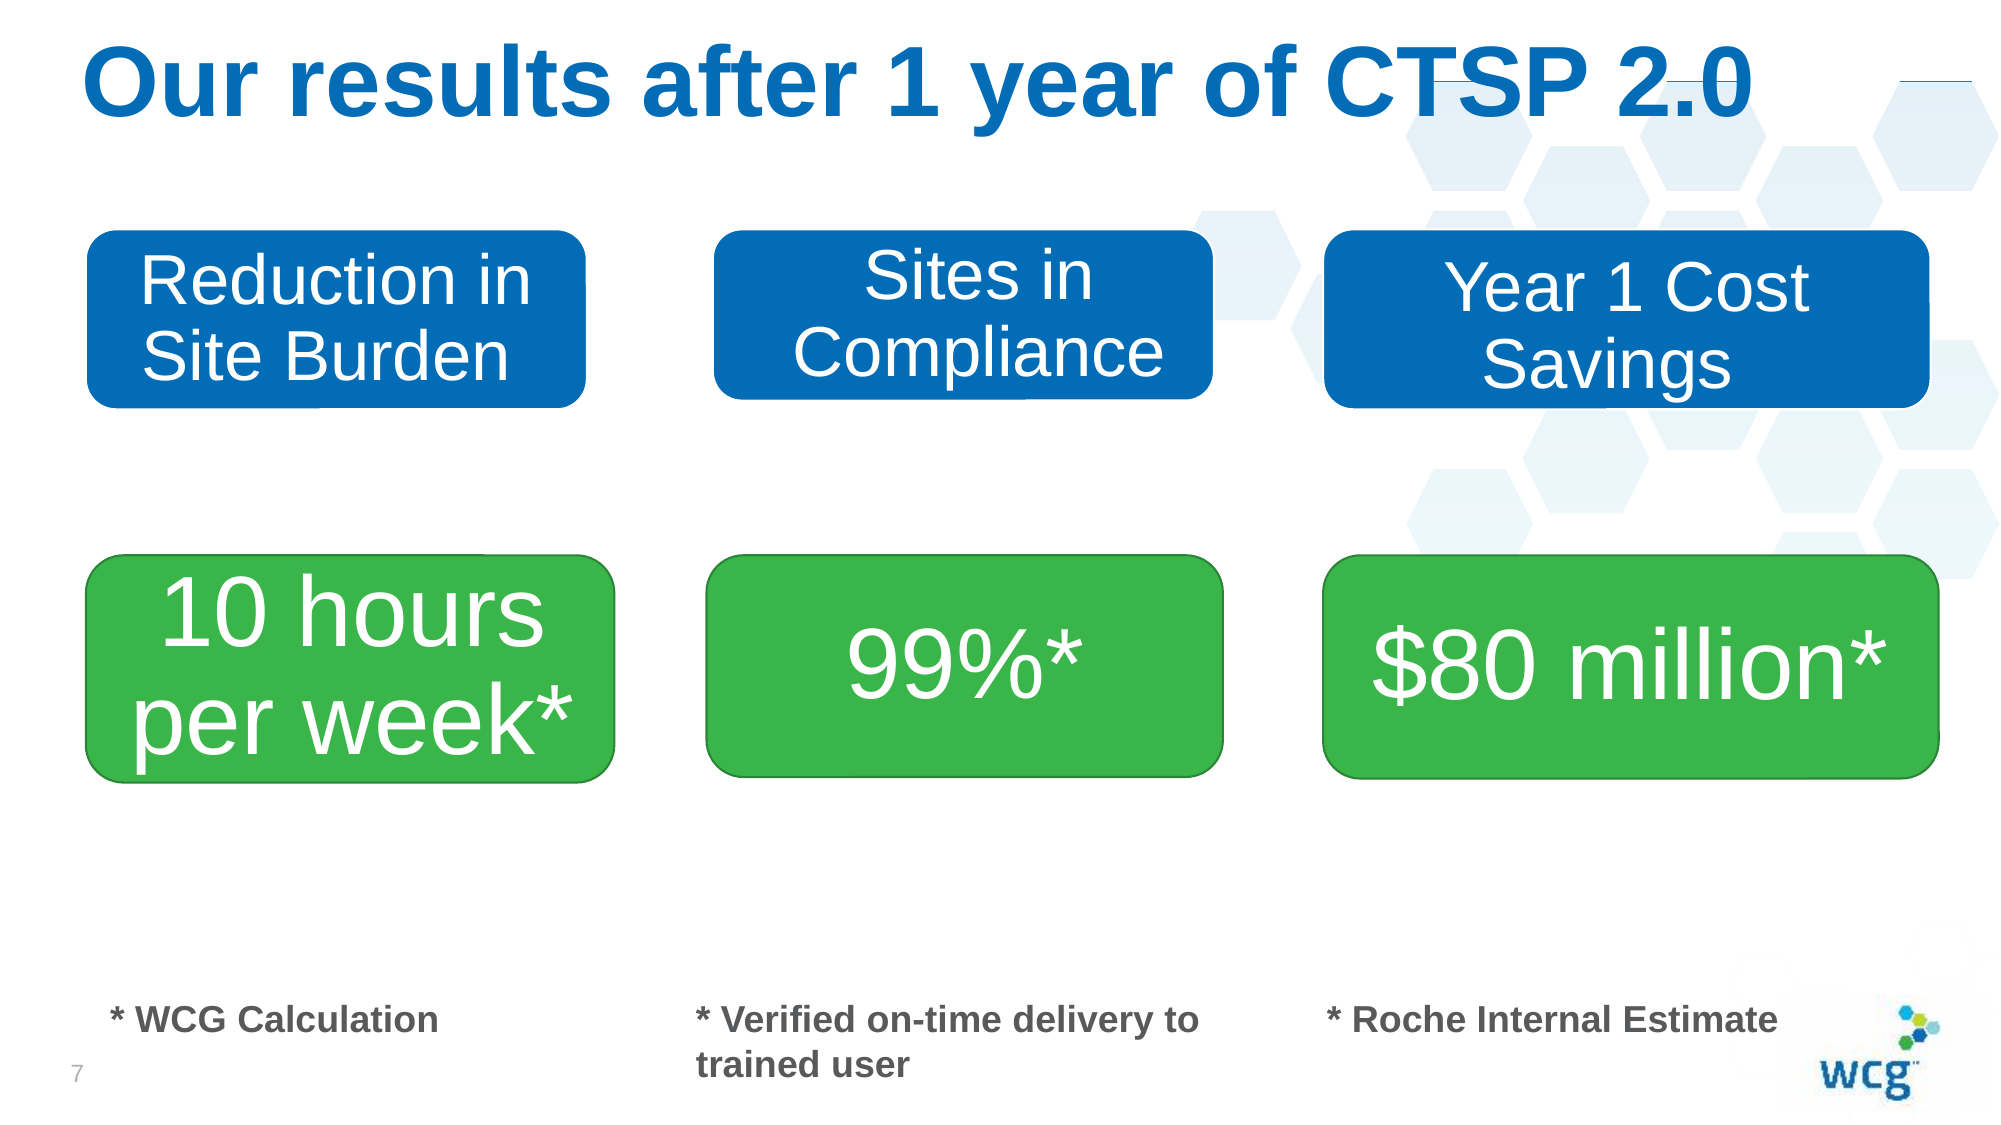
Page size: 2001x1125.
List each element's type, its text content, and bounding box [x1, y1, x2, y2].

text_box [85, 555, 690, 1049]
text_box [1312, 555, 1939, 1049]
text_box Our results after 1 year of CTSP 2.0 [66, 8, 1778, 144]
slide_number 7 [55, 1042, 506, 1103]
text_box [1323, 229, 1931, 417]
picture [1776, 995, 1986, 1112]
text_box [680, 555, 1276, 1094]
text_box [712, 229, 1219, 401]
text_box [85, 229, 587, 410]
